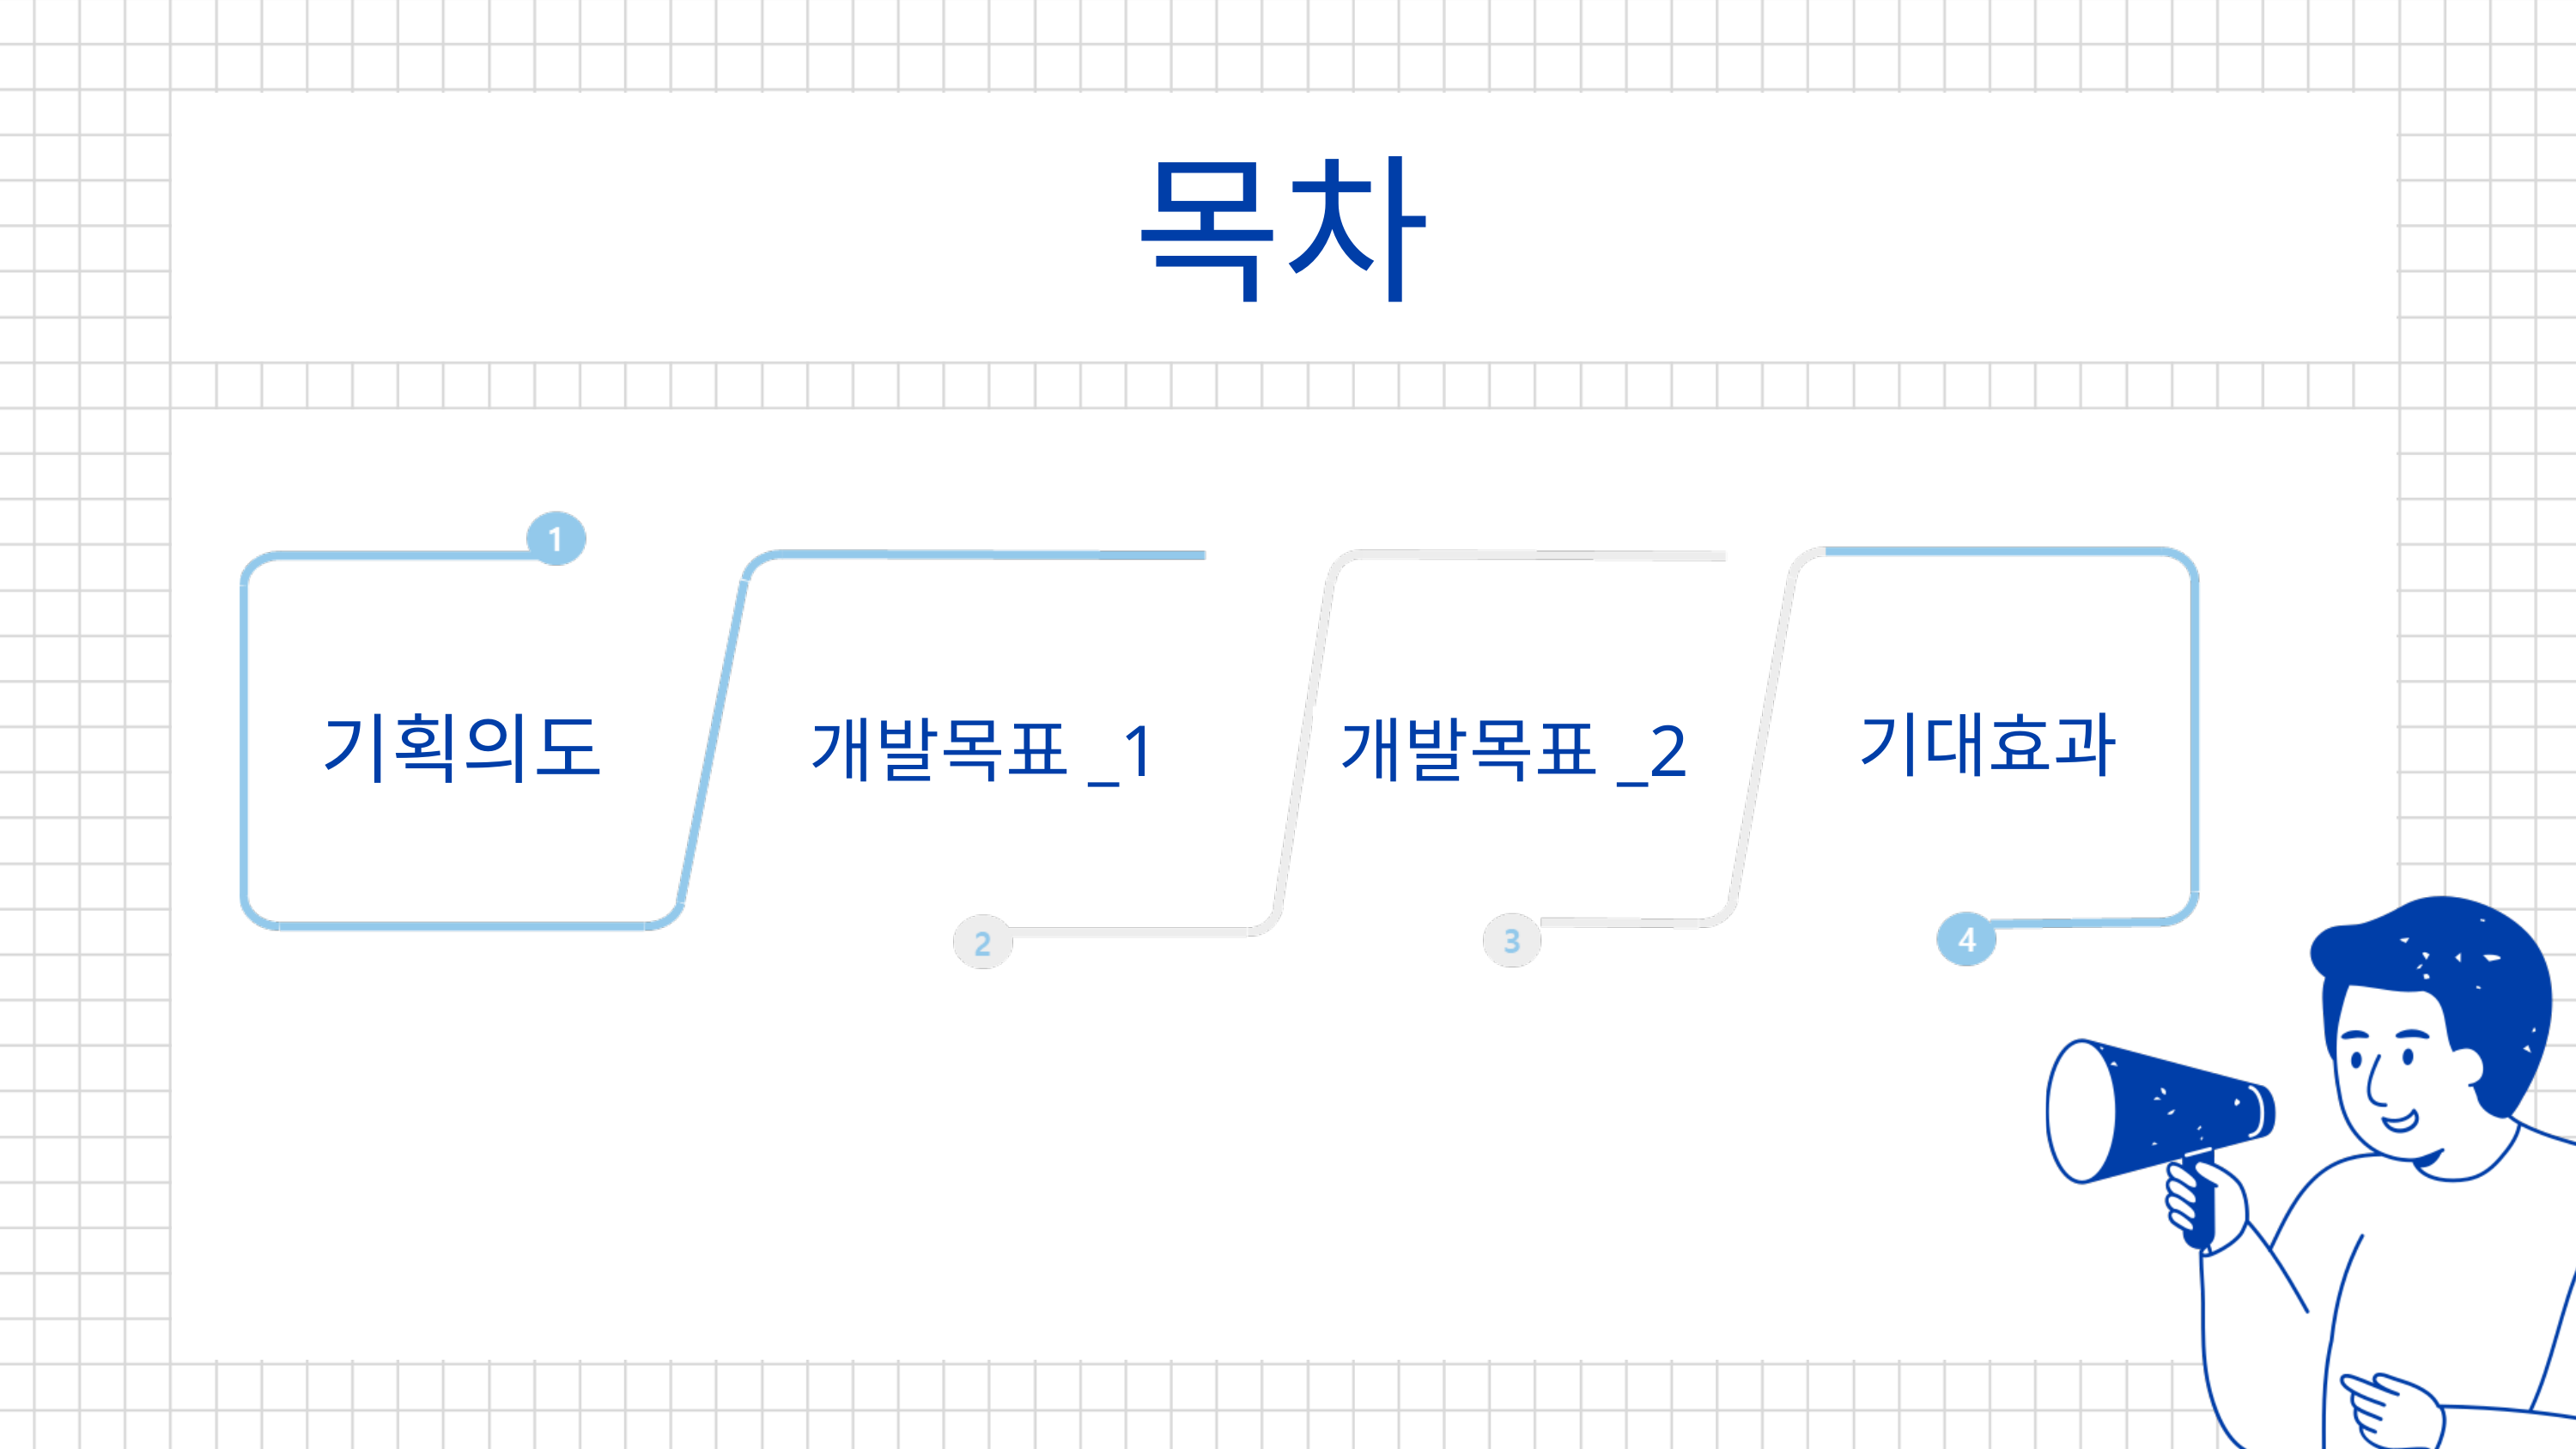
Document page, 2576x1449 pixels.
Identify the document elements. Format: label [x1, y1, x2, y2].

text_box [2045, 884, 2576, 1449]
text_box [0, 0, 2576, 1449]
text_box [171, 409, 2397, 1361]
text_box [171, 92, 2397, 361]
